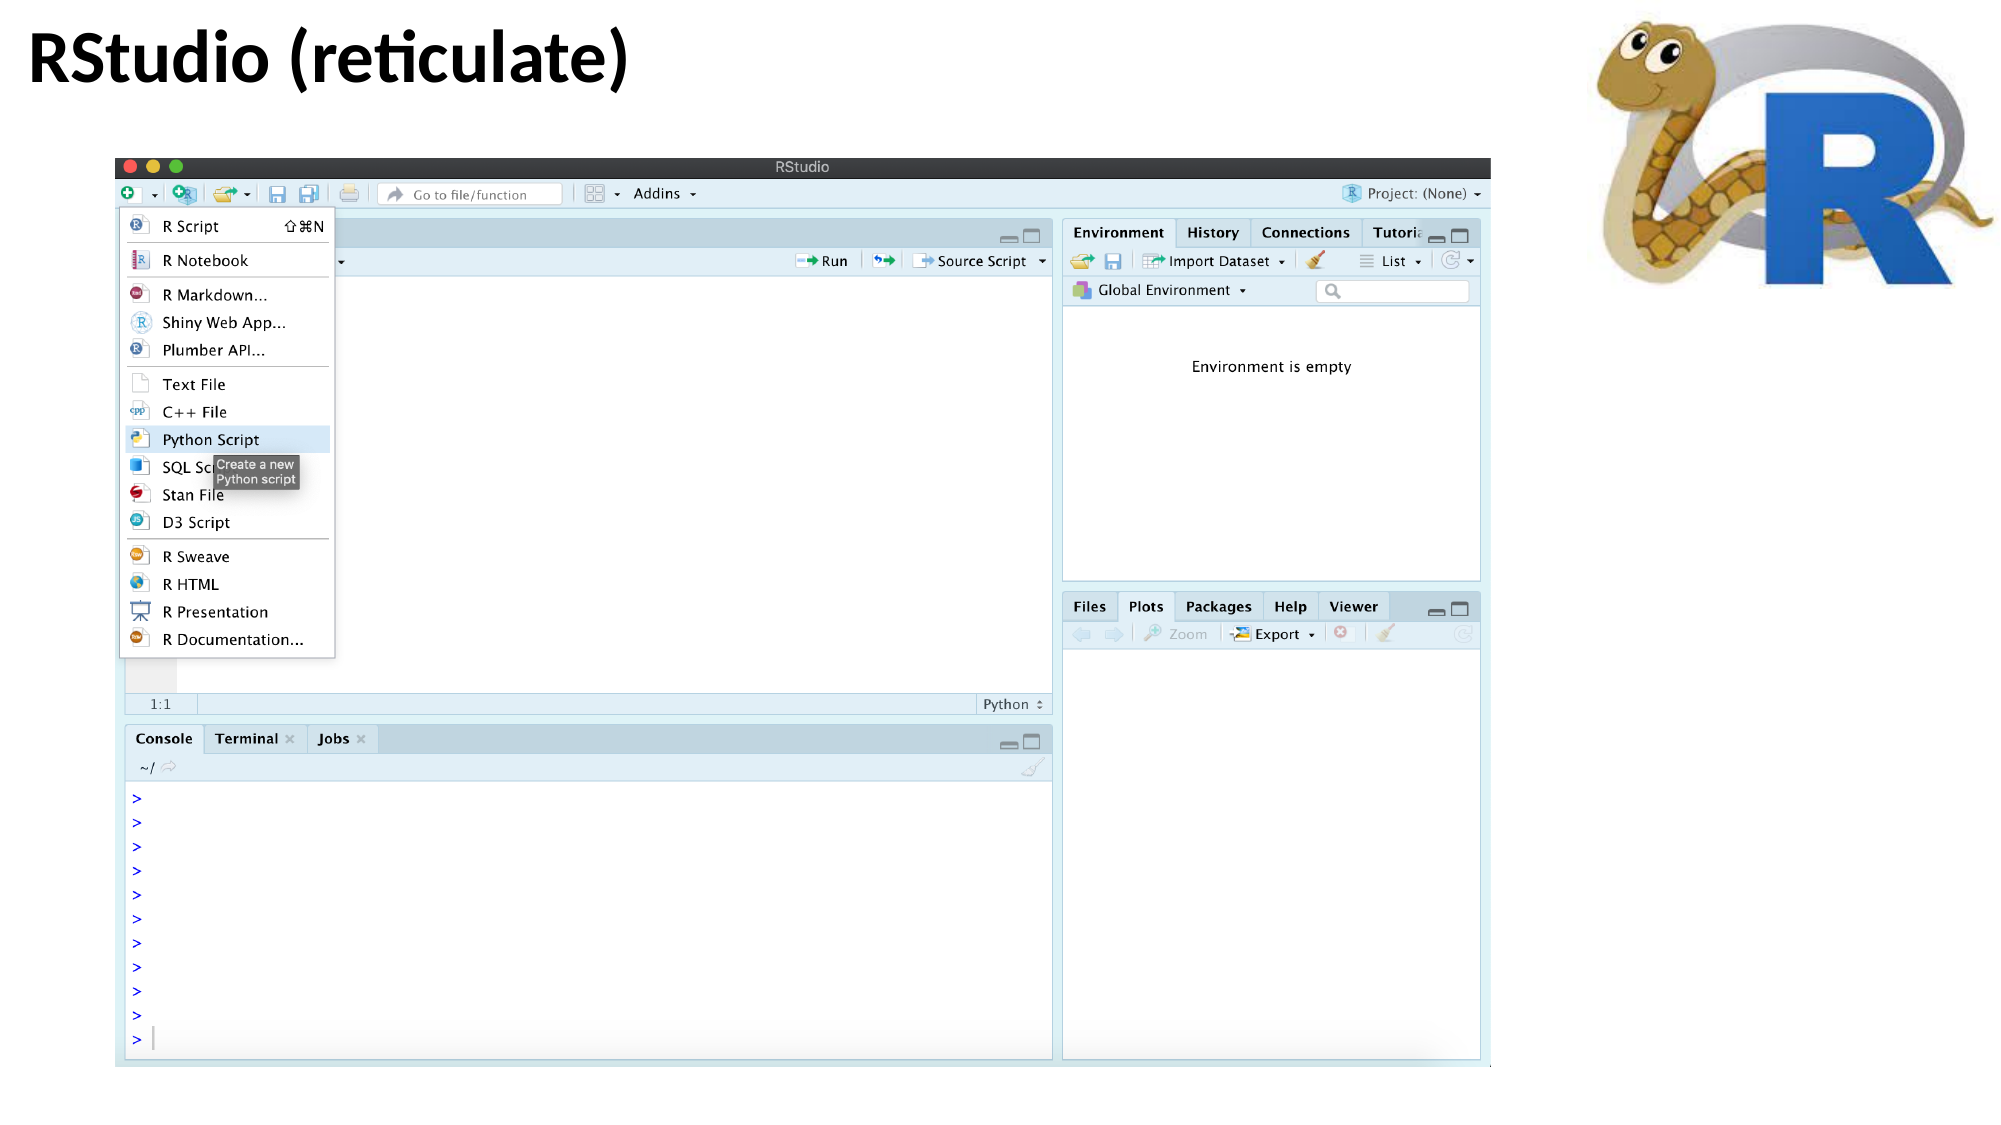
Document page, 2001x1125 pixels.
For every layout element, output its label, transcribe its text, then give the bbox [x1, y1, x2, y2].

picture [115, 158, 1491, 1067]
picture [1587, 0, 2000, 289]
text_box RStudio (reticulate) [14, 0, 919, 105]
